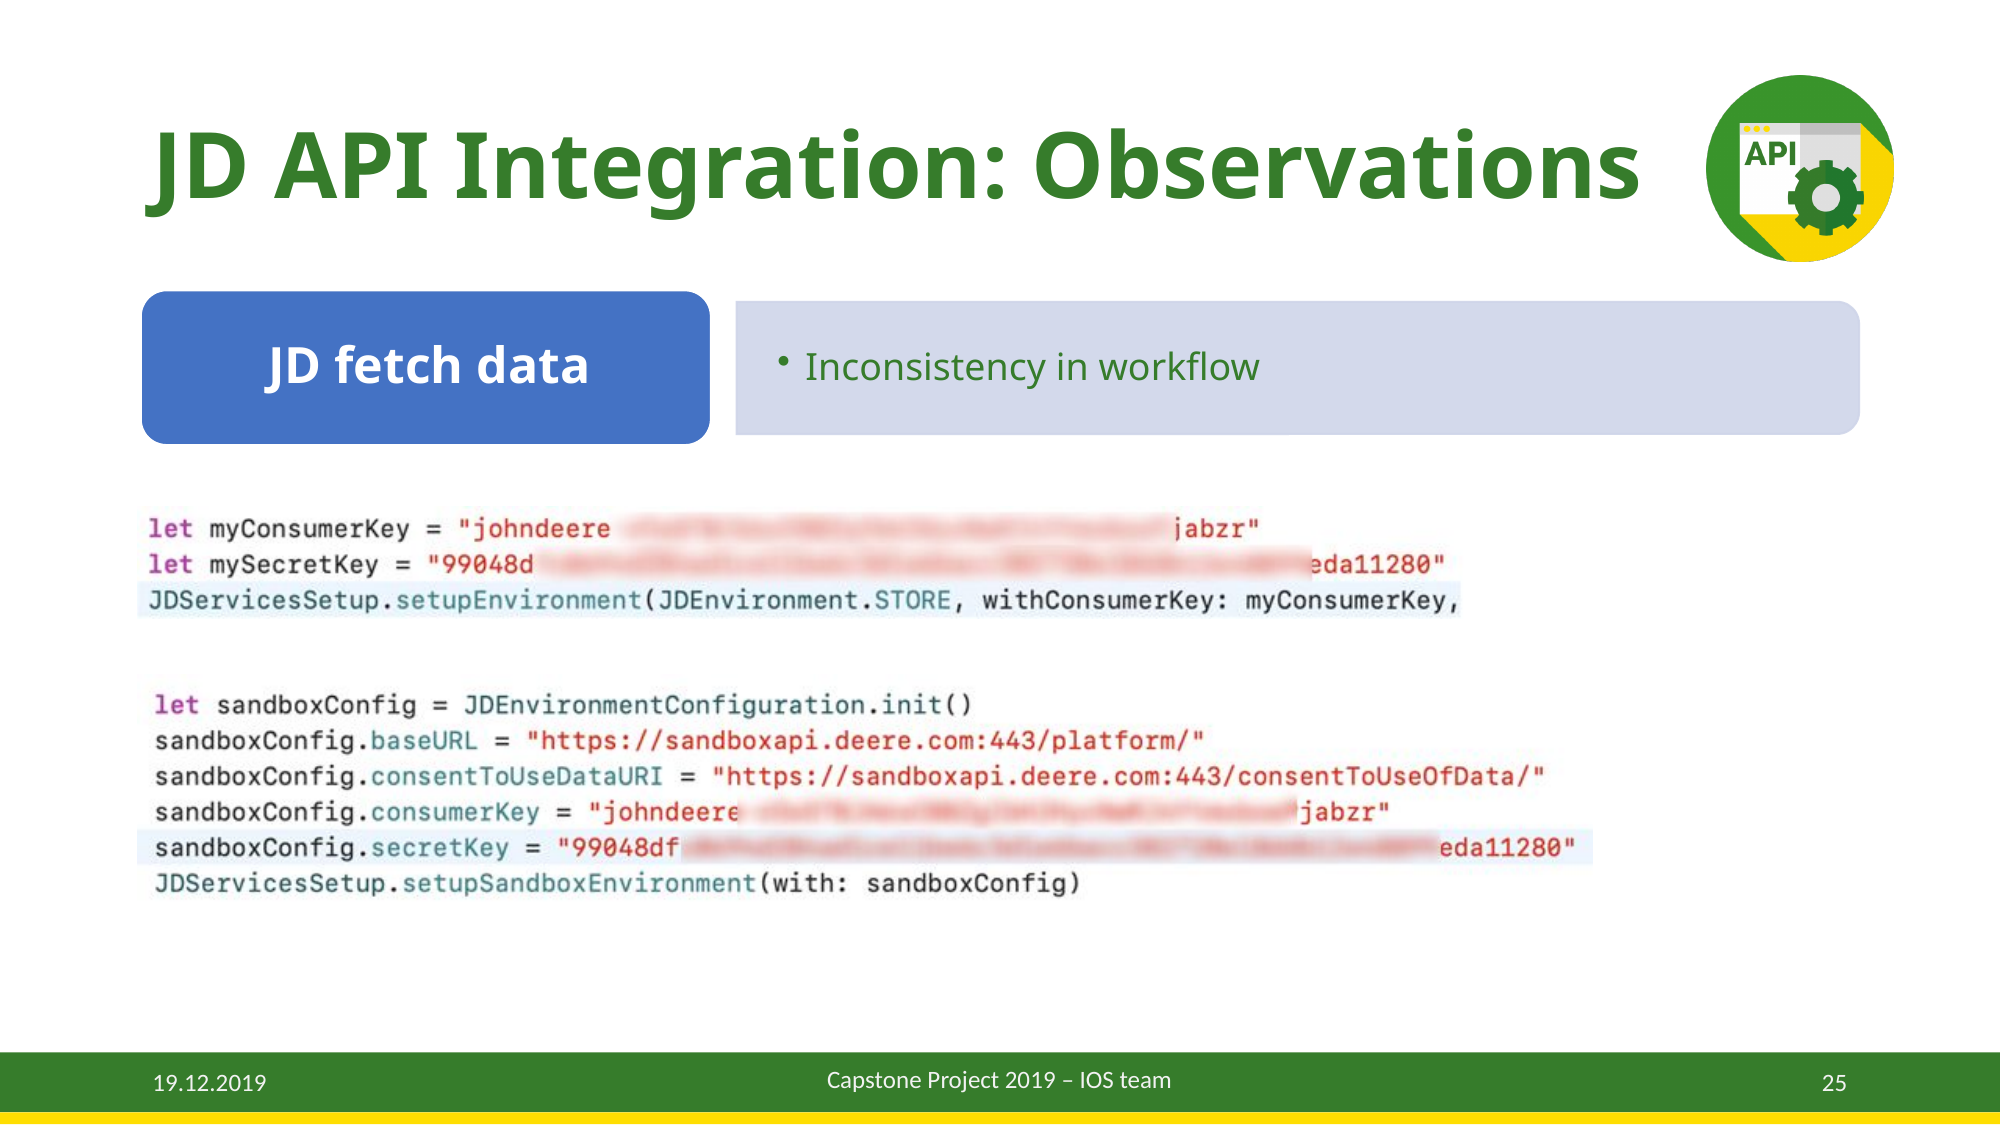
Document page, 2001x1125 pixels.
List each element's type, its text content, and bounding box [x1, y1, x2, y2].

text_box [0, 1111, 2000, 1125]
picture [137, 506, 1465, 619]
text_box [0, 1051, 137, 1111]
text_box [588, 1051, 1412, 1111]
text_box [1863, 1051, 2000, 1111]
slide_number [137, 1051, 588, 1112]
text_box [137, 285, 1894, 451]
footer Capstone Project 2019 – IOS team [662, 1048, 1338, 1109]
slide_number 25 [1412, 1051, 1863, 1112]
title JD API Integration: Observations [137, 59, 1863, 278]
picture [137, 674, 1593, 911]
picture [1706, 75, 1894, 262]
